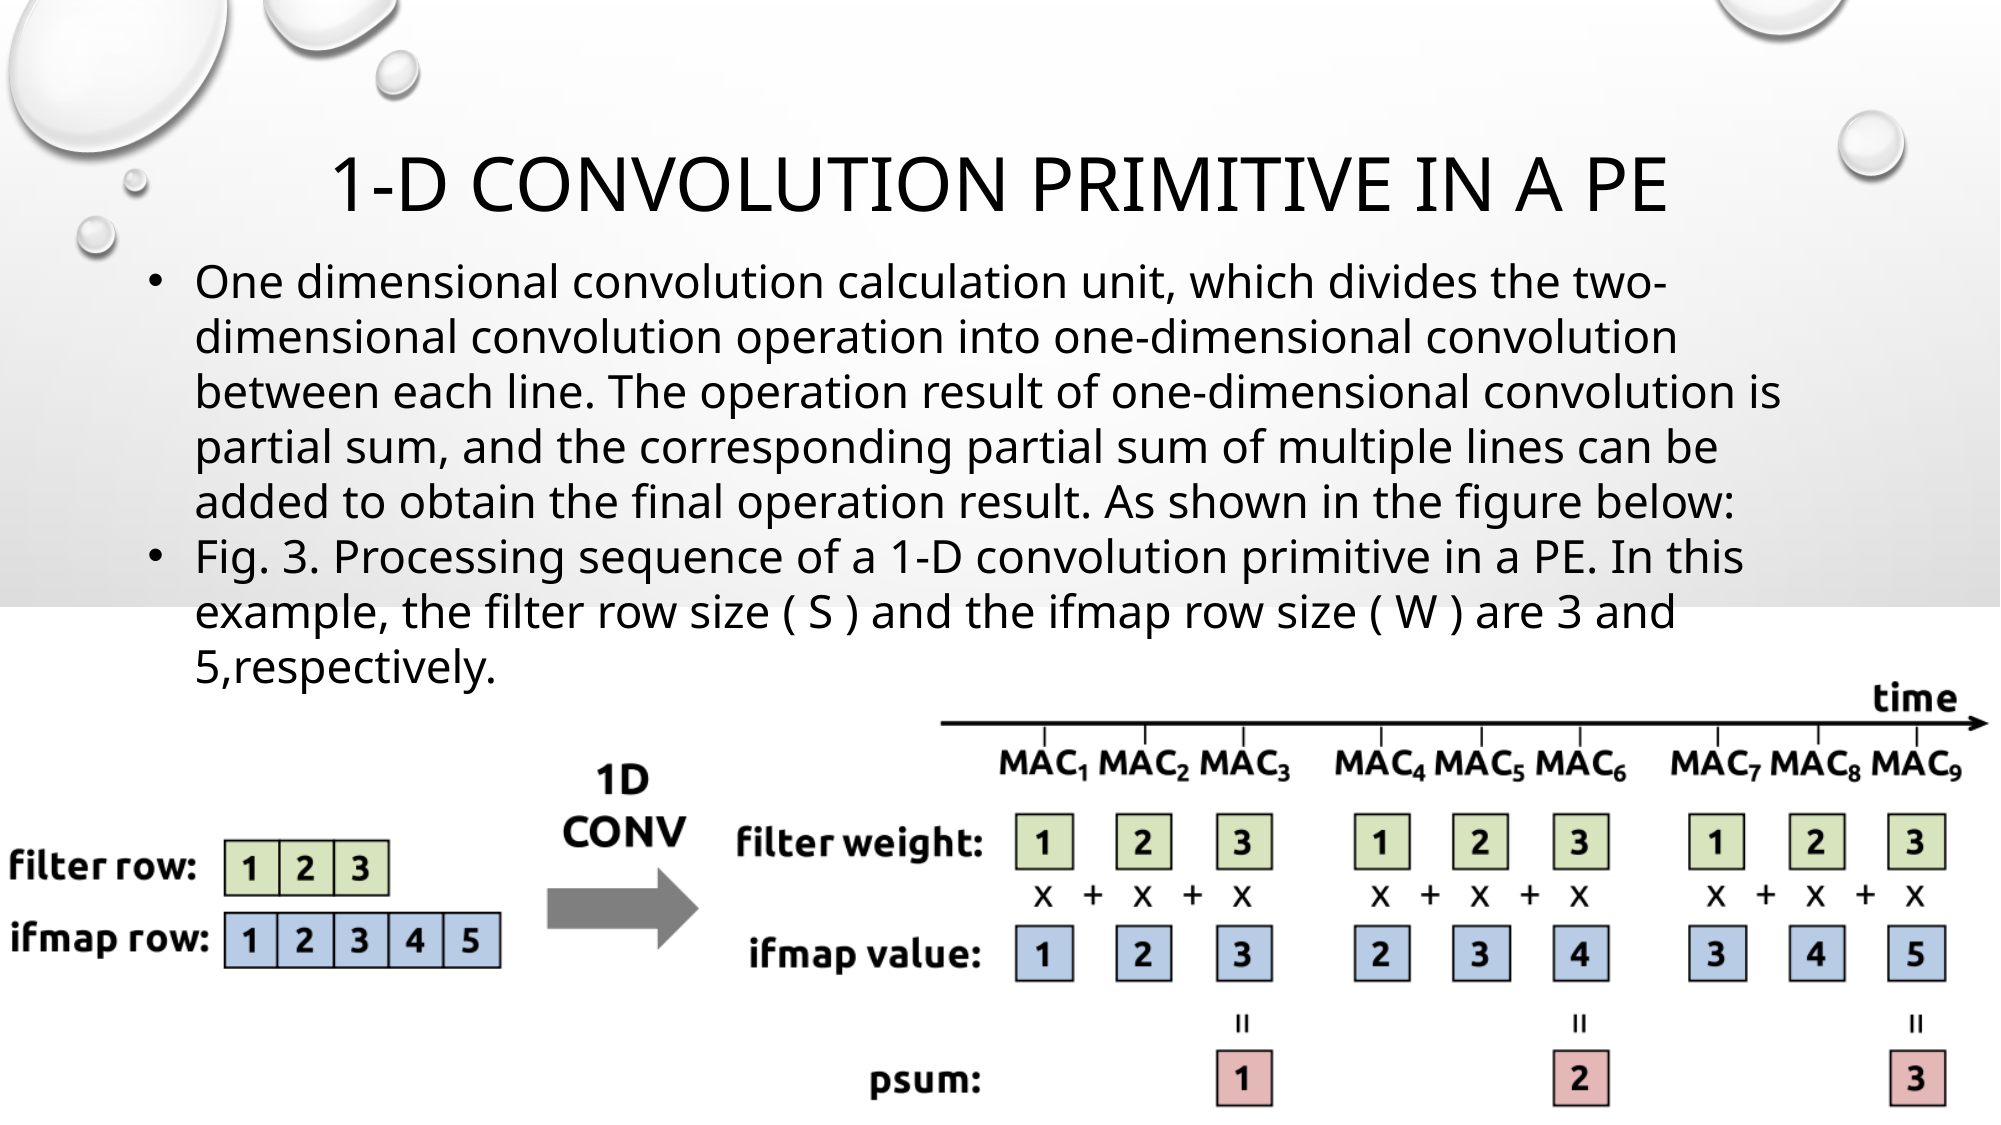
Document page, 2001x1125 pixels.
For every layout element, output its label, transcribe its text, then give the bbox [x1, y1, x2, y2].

picture [0, 0, 2000, 1125]
text_box One dimensional convolution calculation unit, which divides the two-dimensional convolution operation into one-dimensional convolution between each line. The operation result of one-dimensional convolution is partial sum, and the corresponding partial sum of multiple lines can be added to obtain the final operation result. As shown in the figure below: Fig. 3. Processing sequence of a 1-D convolution primitive in a PE. In this example, the filter row size ( S ) and the ifmap row size ( W ) are 3 and 5,respectively. [132, 245, 1868, 606]
title 1-D Convolution Primitive in a PE [149, 101, 1851, 245]
